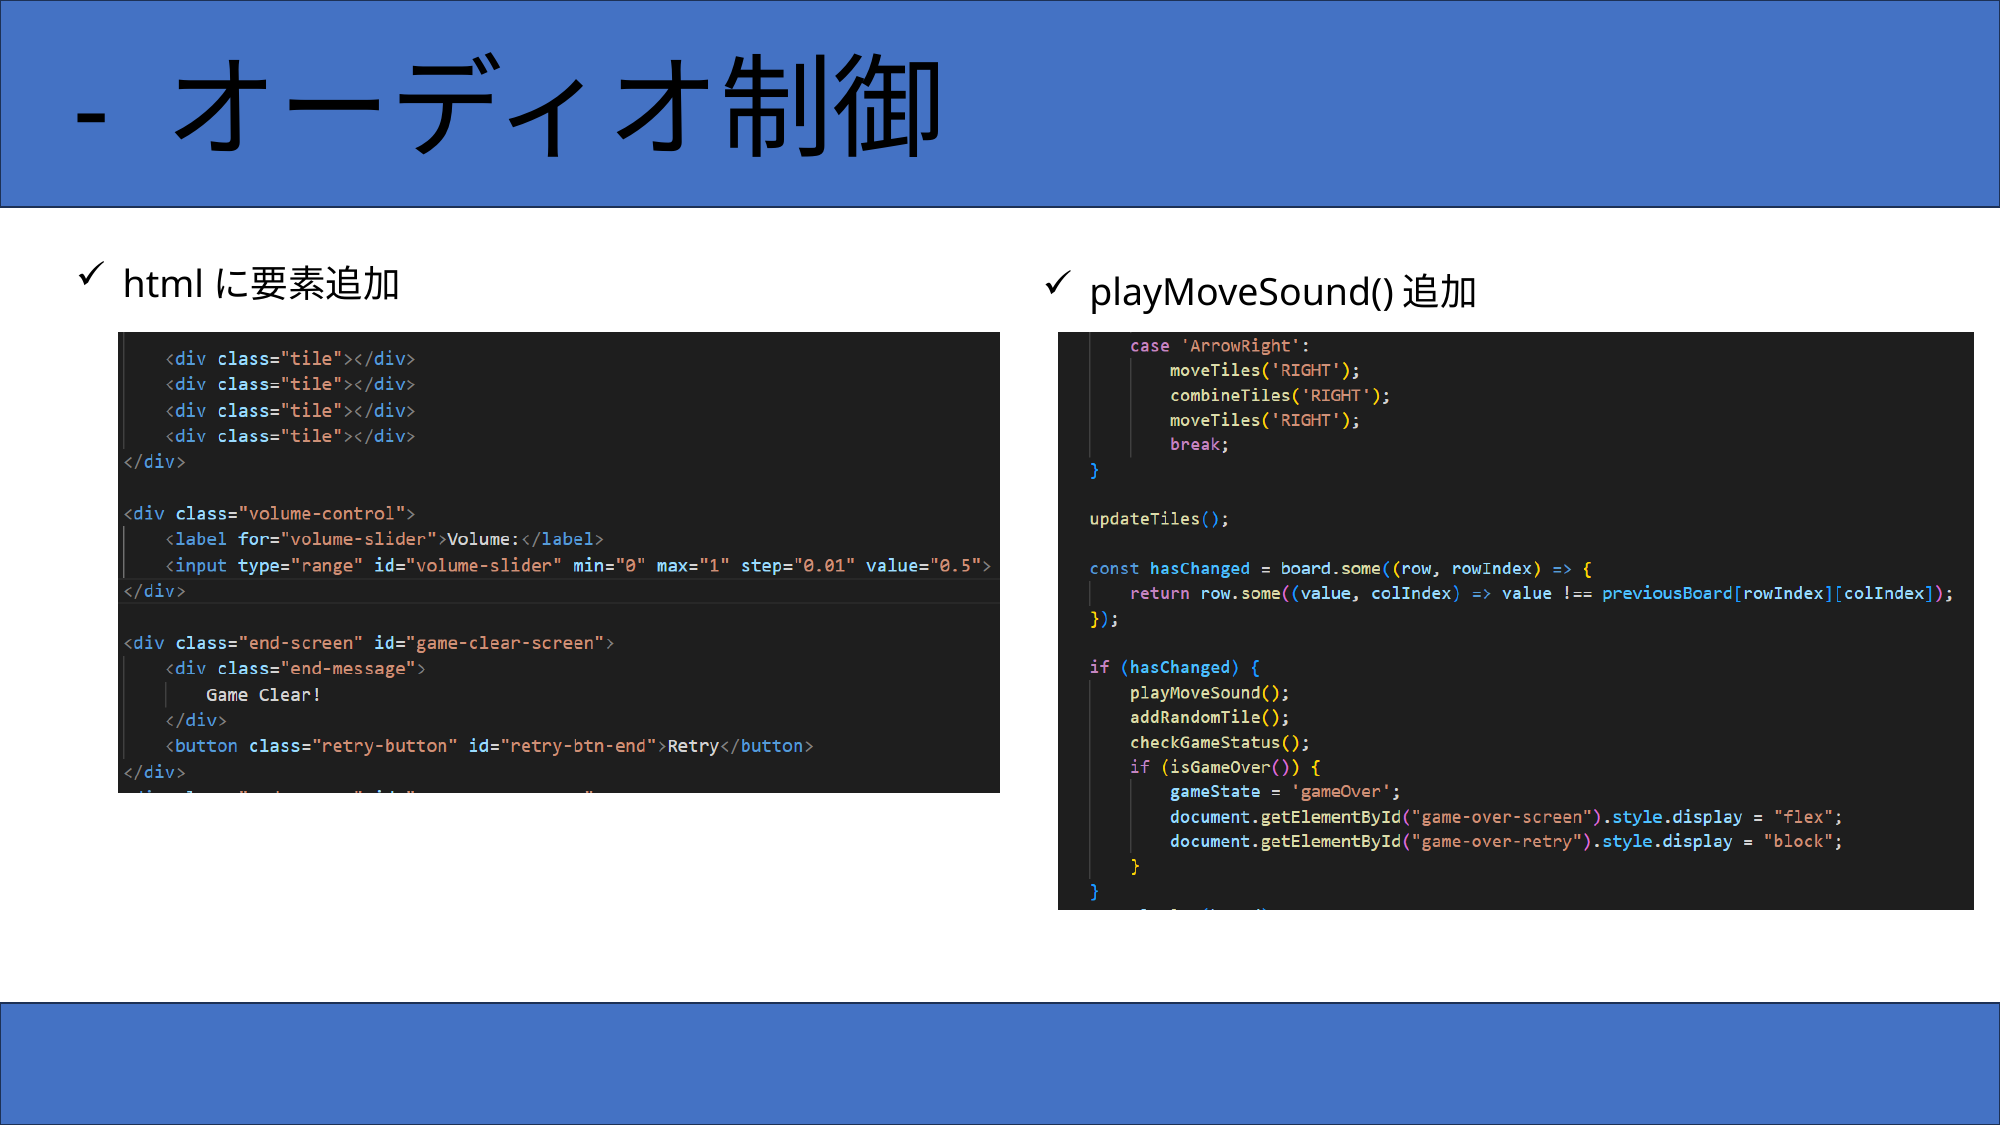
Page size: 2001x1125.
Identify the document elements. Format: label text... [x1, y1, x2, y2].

text_box - オーディオ制御 [0, 0, 2000, 208]
text_box playMoveSound()追加 [1027, 260, 1548, 321]
picture [118, 332, 1000, 793]
text_box htmlに要素追加 [61, 252, 581, 312]
text_box [0, 1002, 2000, 1125]
picture [1058, 332, 1974, 910]
